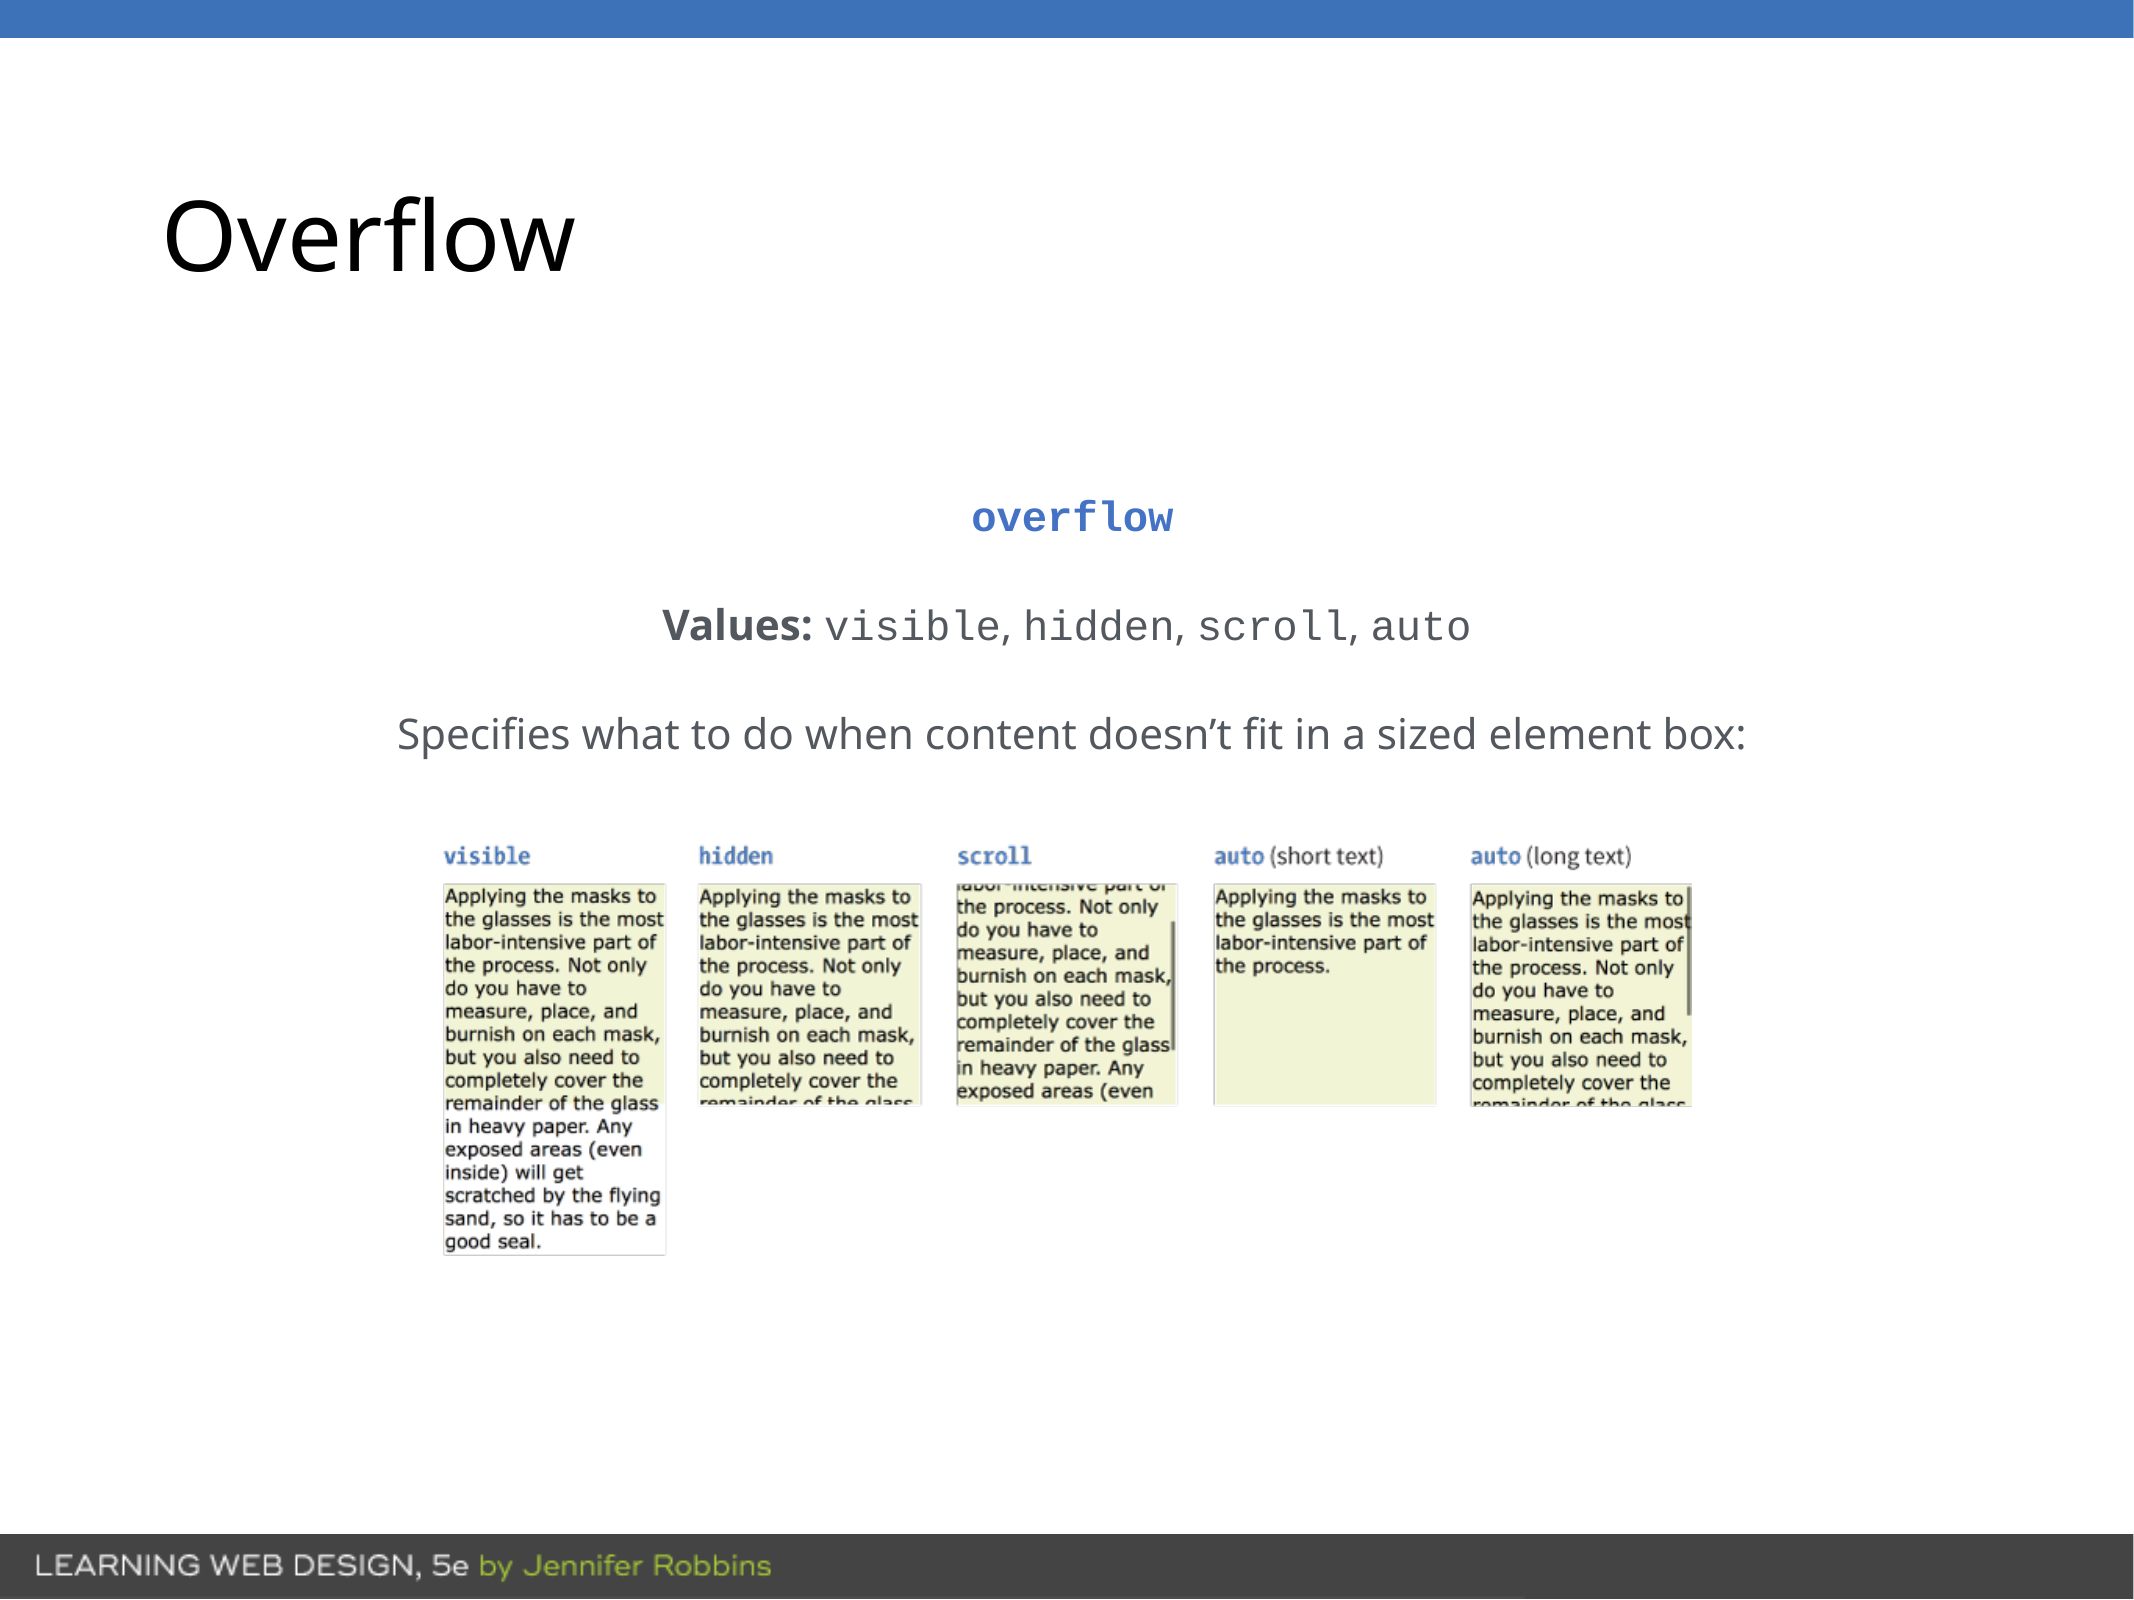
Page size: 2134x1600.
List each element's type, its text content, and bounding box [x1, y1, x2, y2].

picture [0, 1534, 2134, 1599]
title Overflow [146, 85, 1987, 395]
picture [441, 842, 1692, 1257]
text_box overflow Values: visible, hidden, scroll, auto Specifies what to do when content doesn’t fit in a sized element box: [389, 482, 1756, 807]
